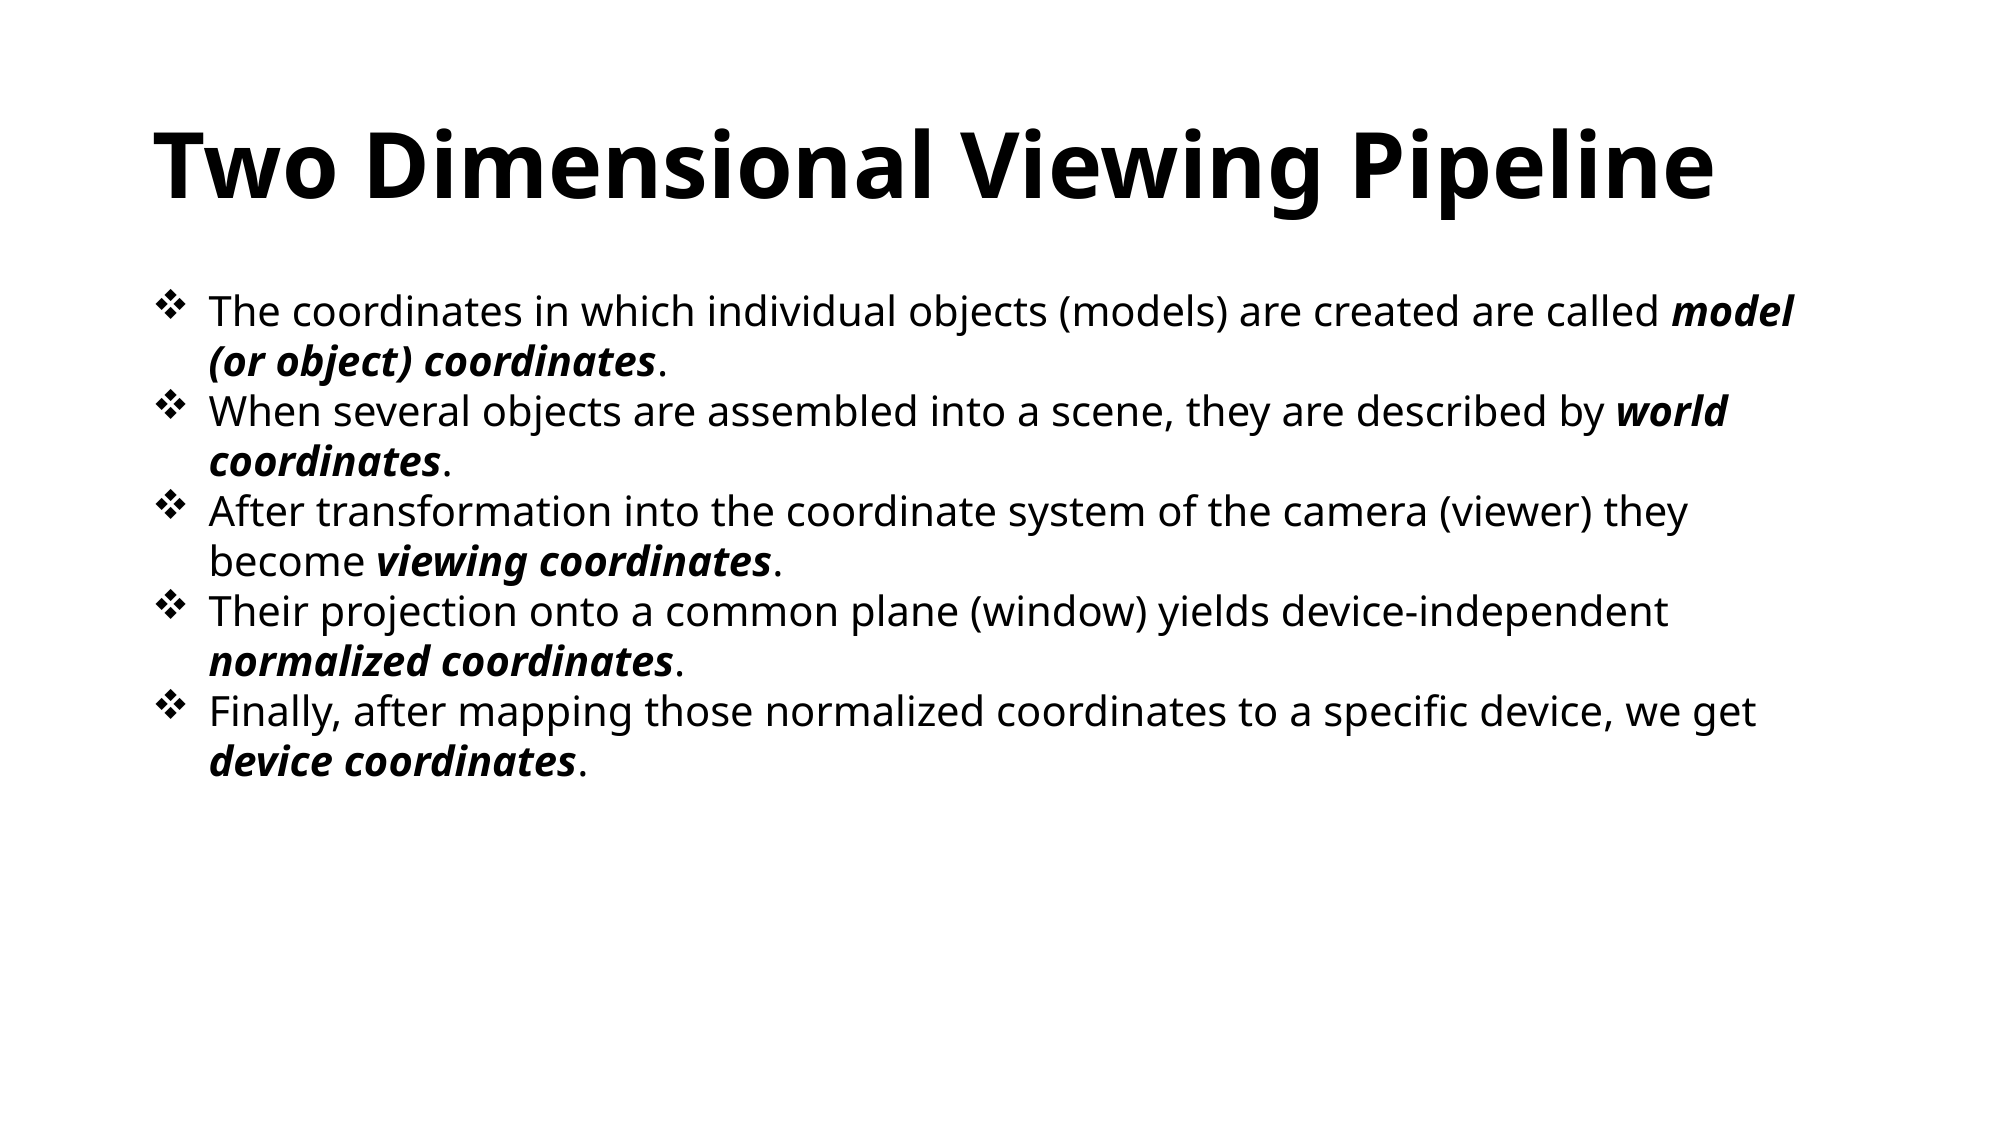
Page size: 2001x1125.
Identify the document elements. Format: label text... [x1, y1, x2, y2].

title Two Dimensional Viewing Pipeline [137, 59, 1863, 277]
text_box The coordinates in which individual objects (models) are created are called model (or object) coordinates. When several objects are assembled into a scene, they are described by world coordinates. After transformation into the coordinate system of the camera (viewer) they become viewing coordinates. Their projection onto a common plane (window) yields device-independent normalized coordinates. Finally, after mapping those normalized coordinates to a specific device, we get device coordinates. [137, 277, 1863, 793]
